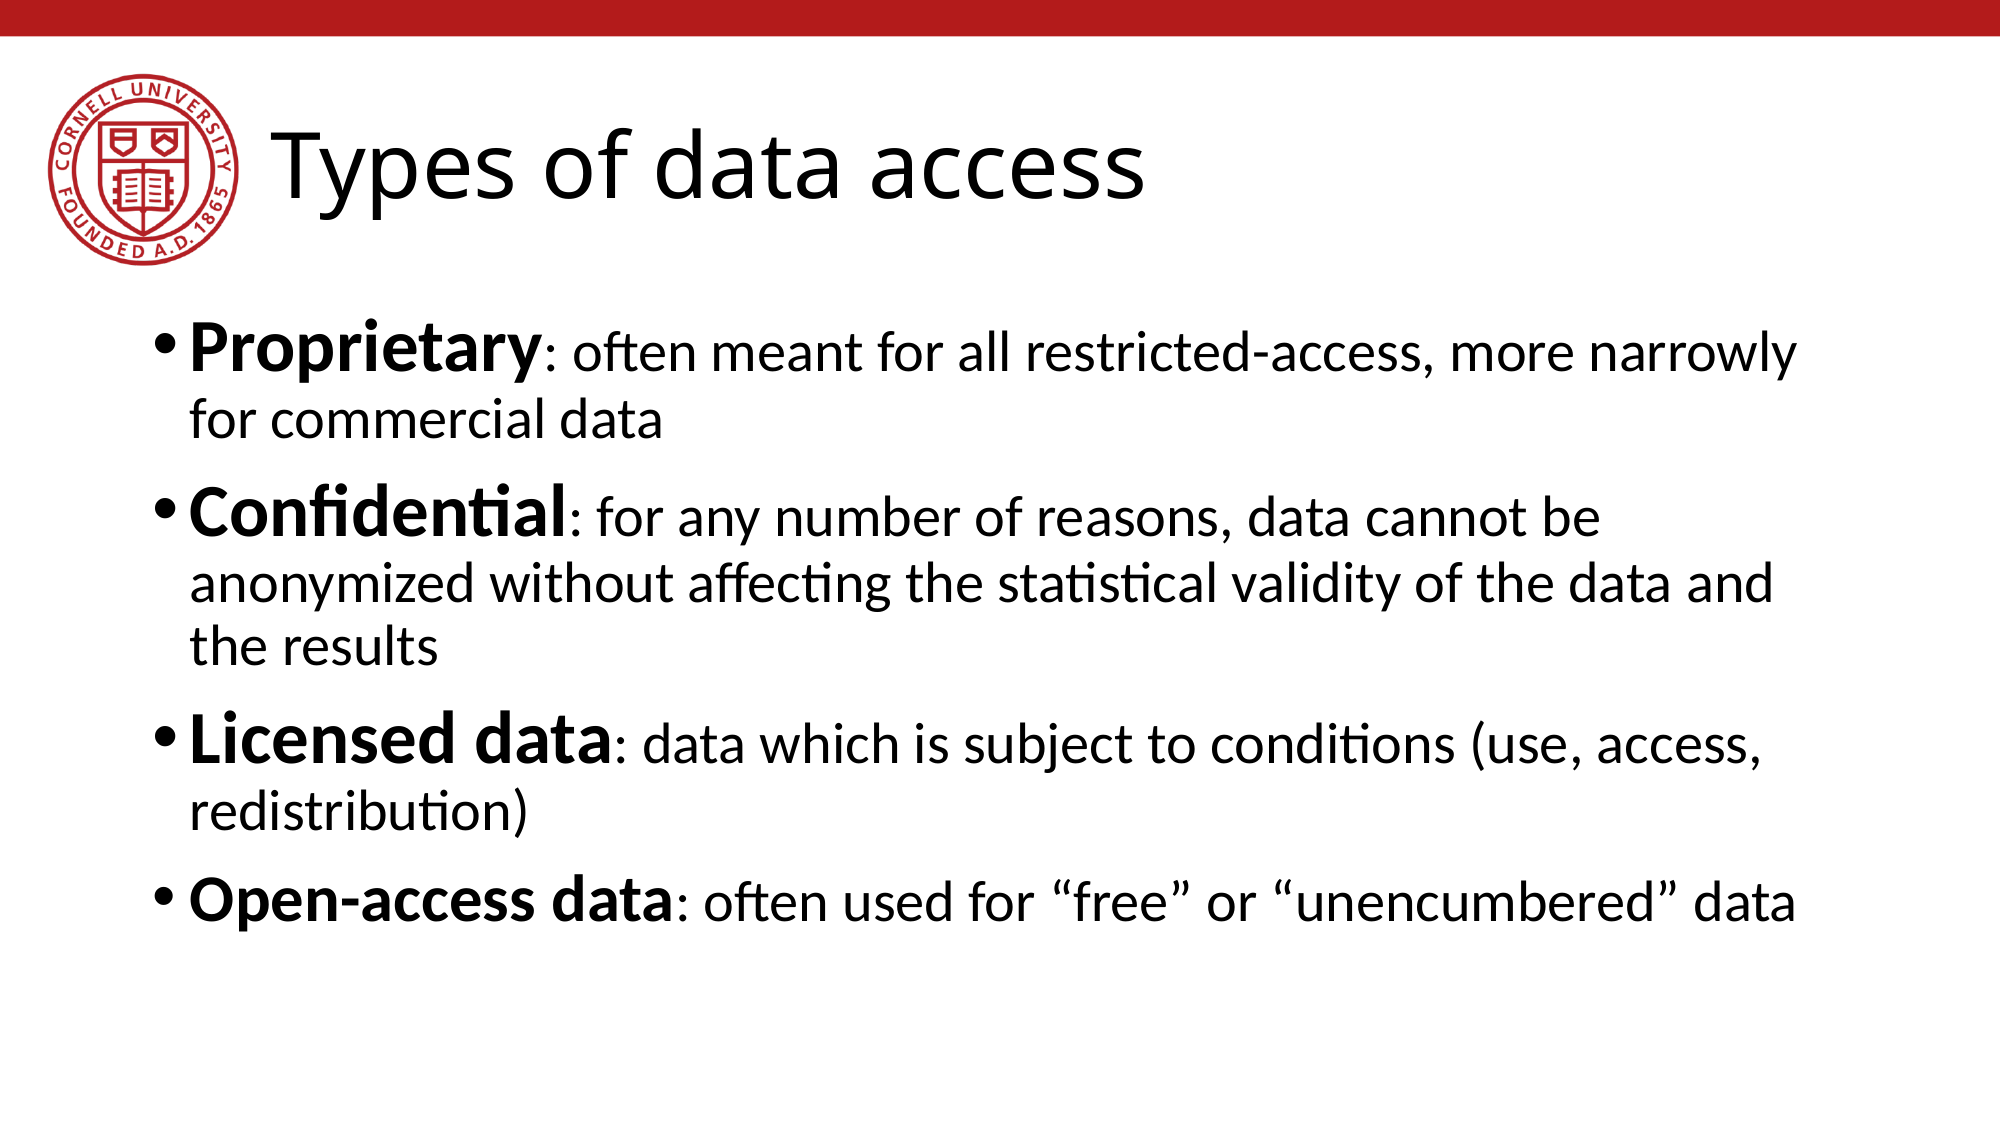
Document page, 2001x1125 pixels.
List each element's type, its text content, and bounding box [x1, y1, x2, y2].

picture [39, 65, 255, 274]
list Proprietary: often meant for all restricted-access, more narrowly for commercial data Confidential: for any number of reasons, data cannot be anonymized without affecting the statistical validity of the data and the results Licensed data: data which is subject to conditions (use, access, redistribution) Open-access data: often used for “free” or “unencumbered” data [137, 299, 1863, 1014]
title Types of data access [255, 59, 1860, 278]
